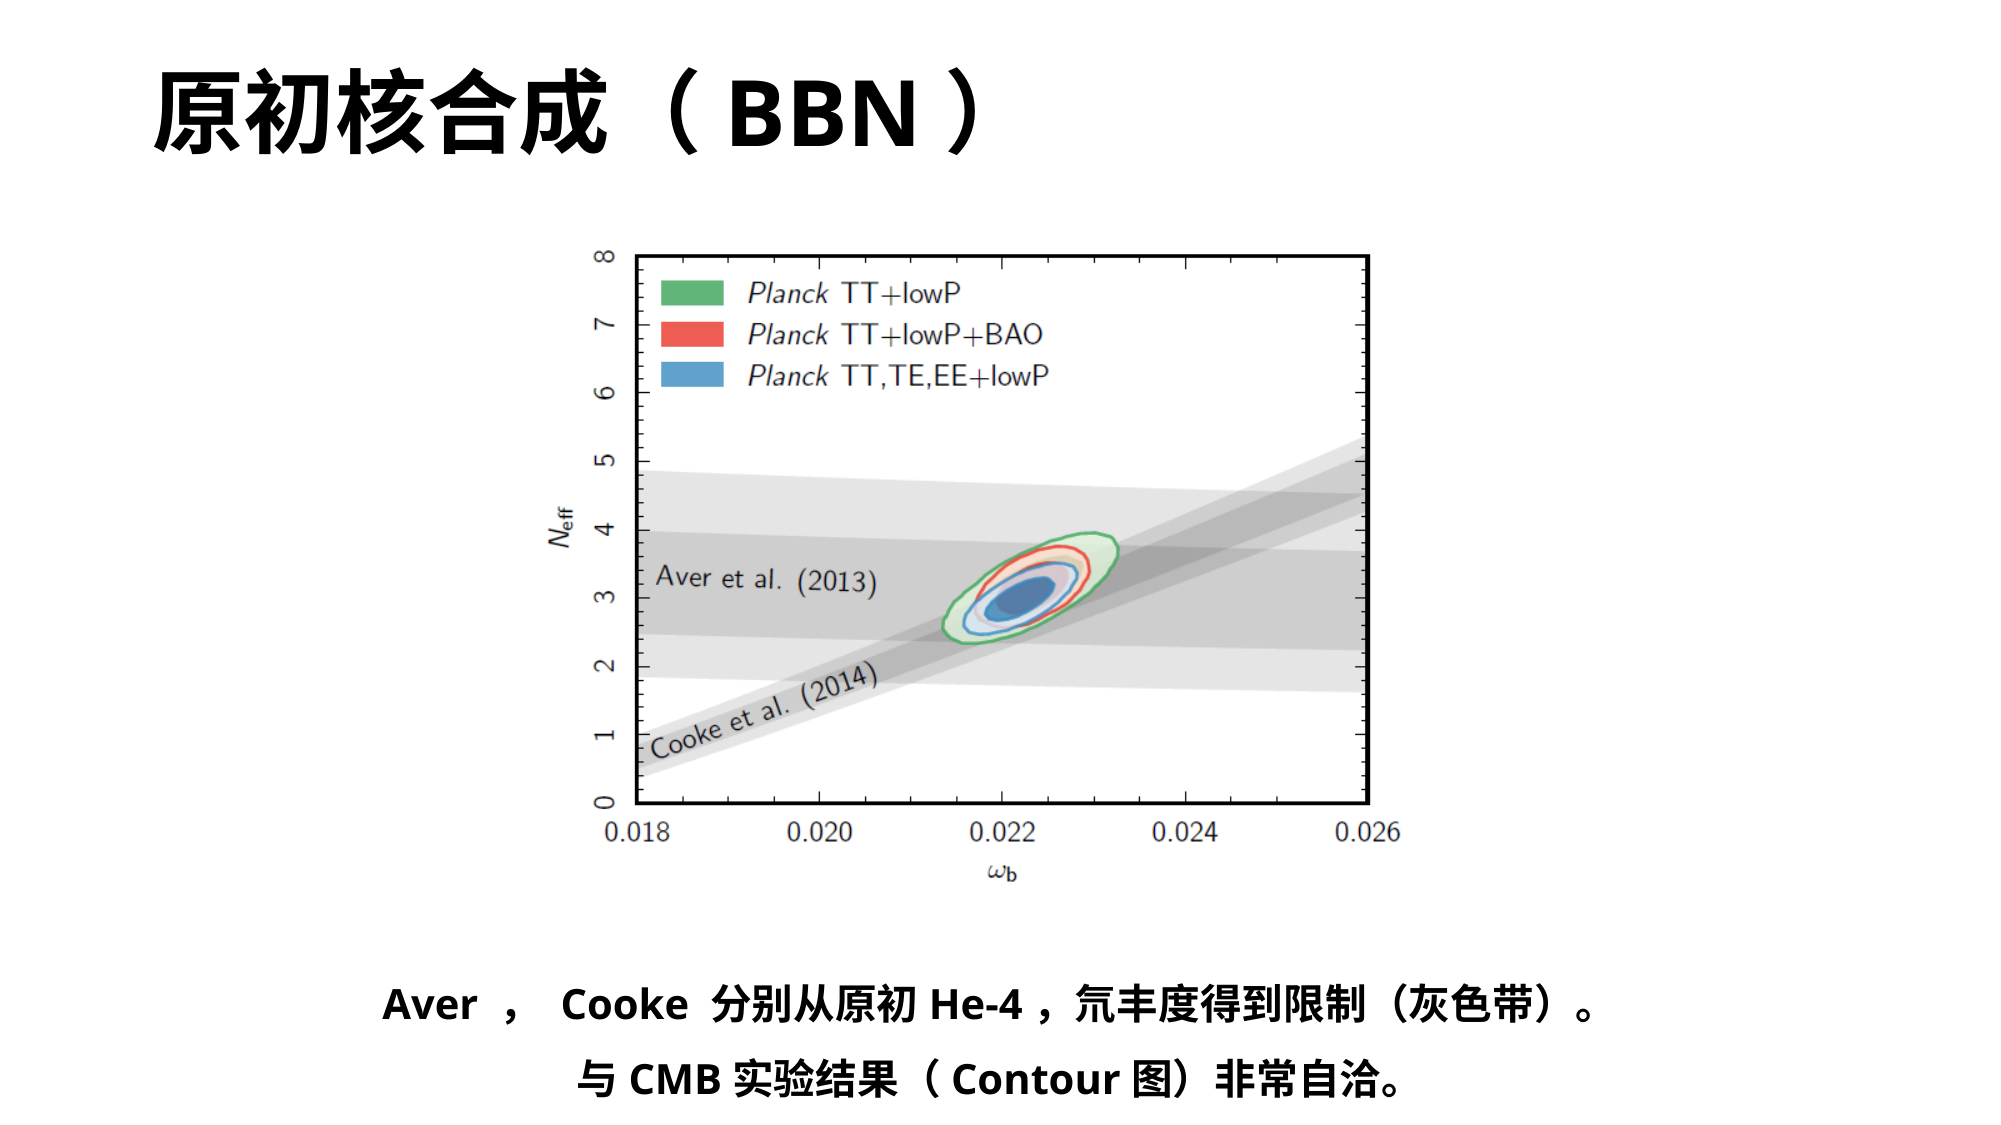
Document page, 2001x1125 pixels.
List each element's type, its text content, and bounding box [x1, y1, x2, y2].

text_box 原初核合成（BBN） [137, 59, 1863, 180]
text_box Aver ， Cooke 分别从原初He-4，氘丰度得到限制（灰色带）。 与CMB实验结果（Contour图）非常自洽。 [367, 945, 1633, 1111]
picture [514, 233, 1439, 918]
